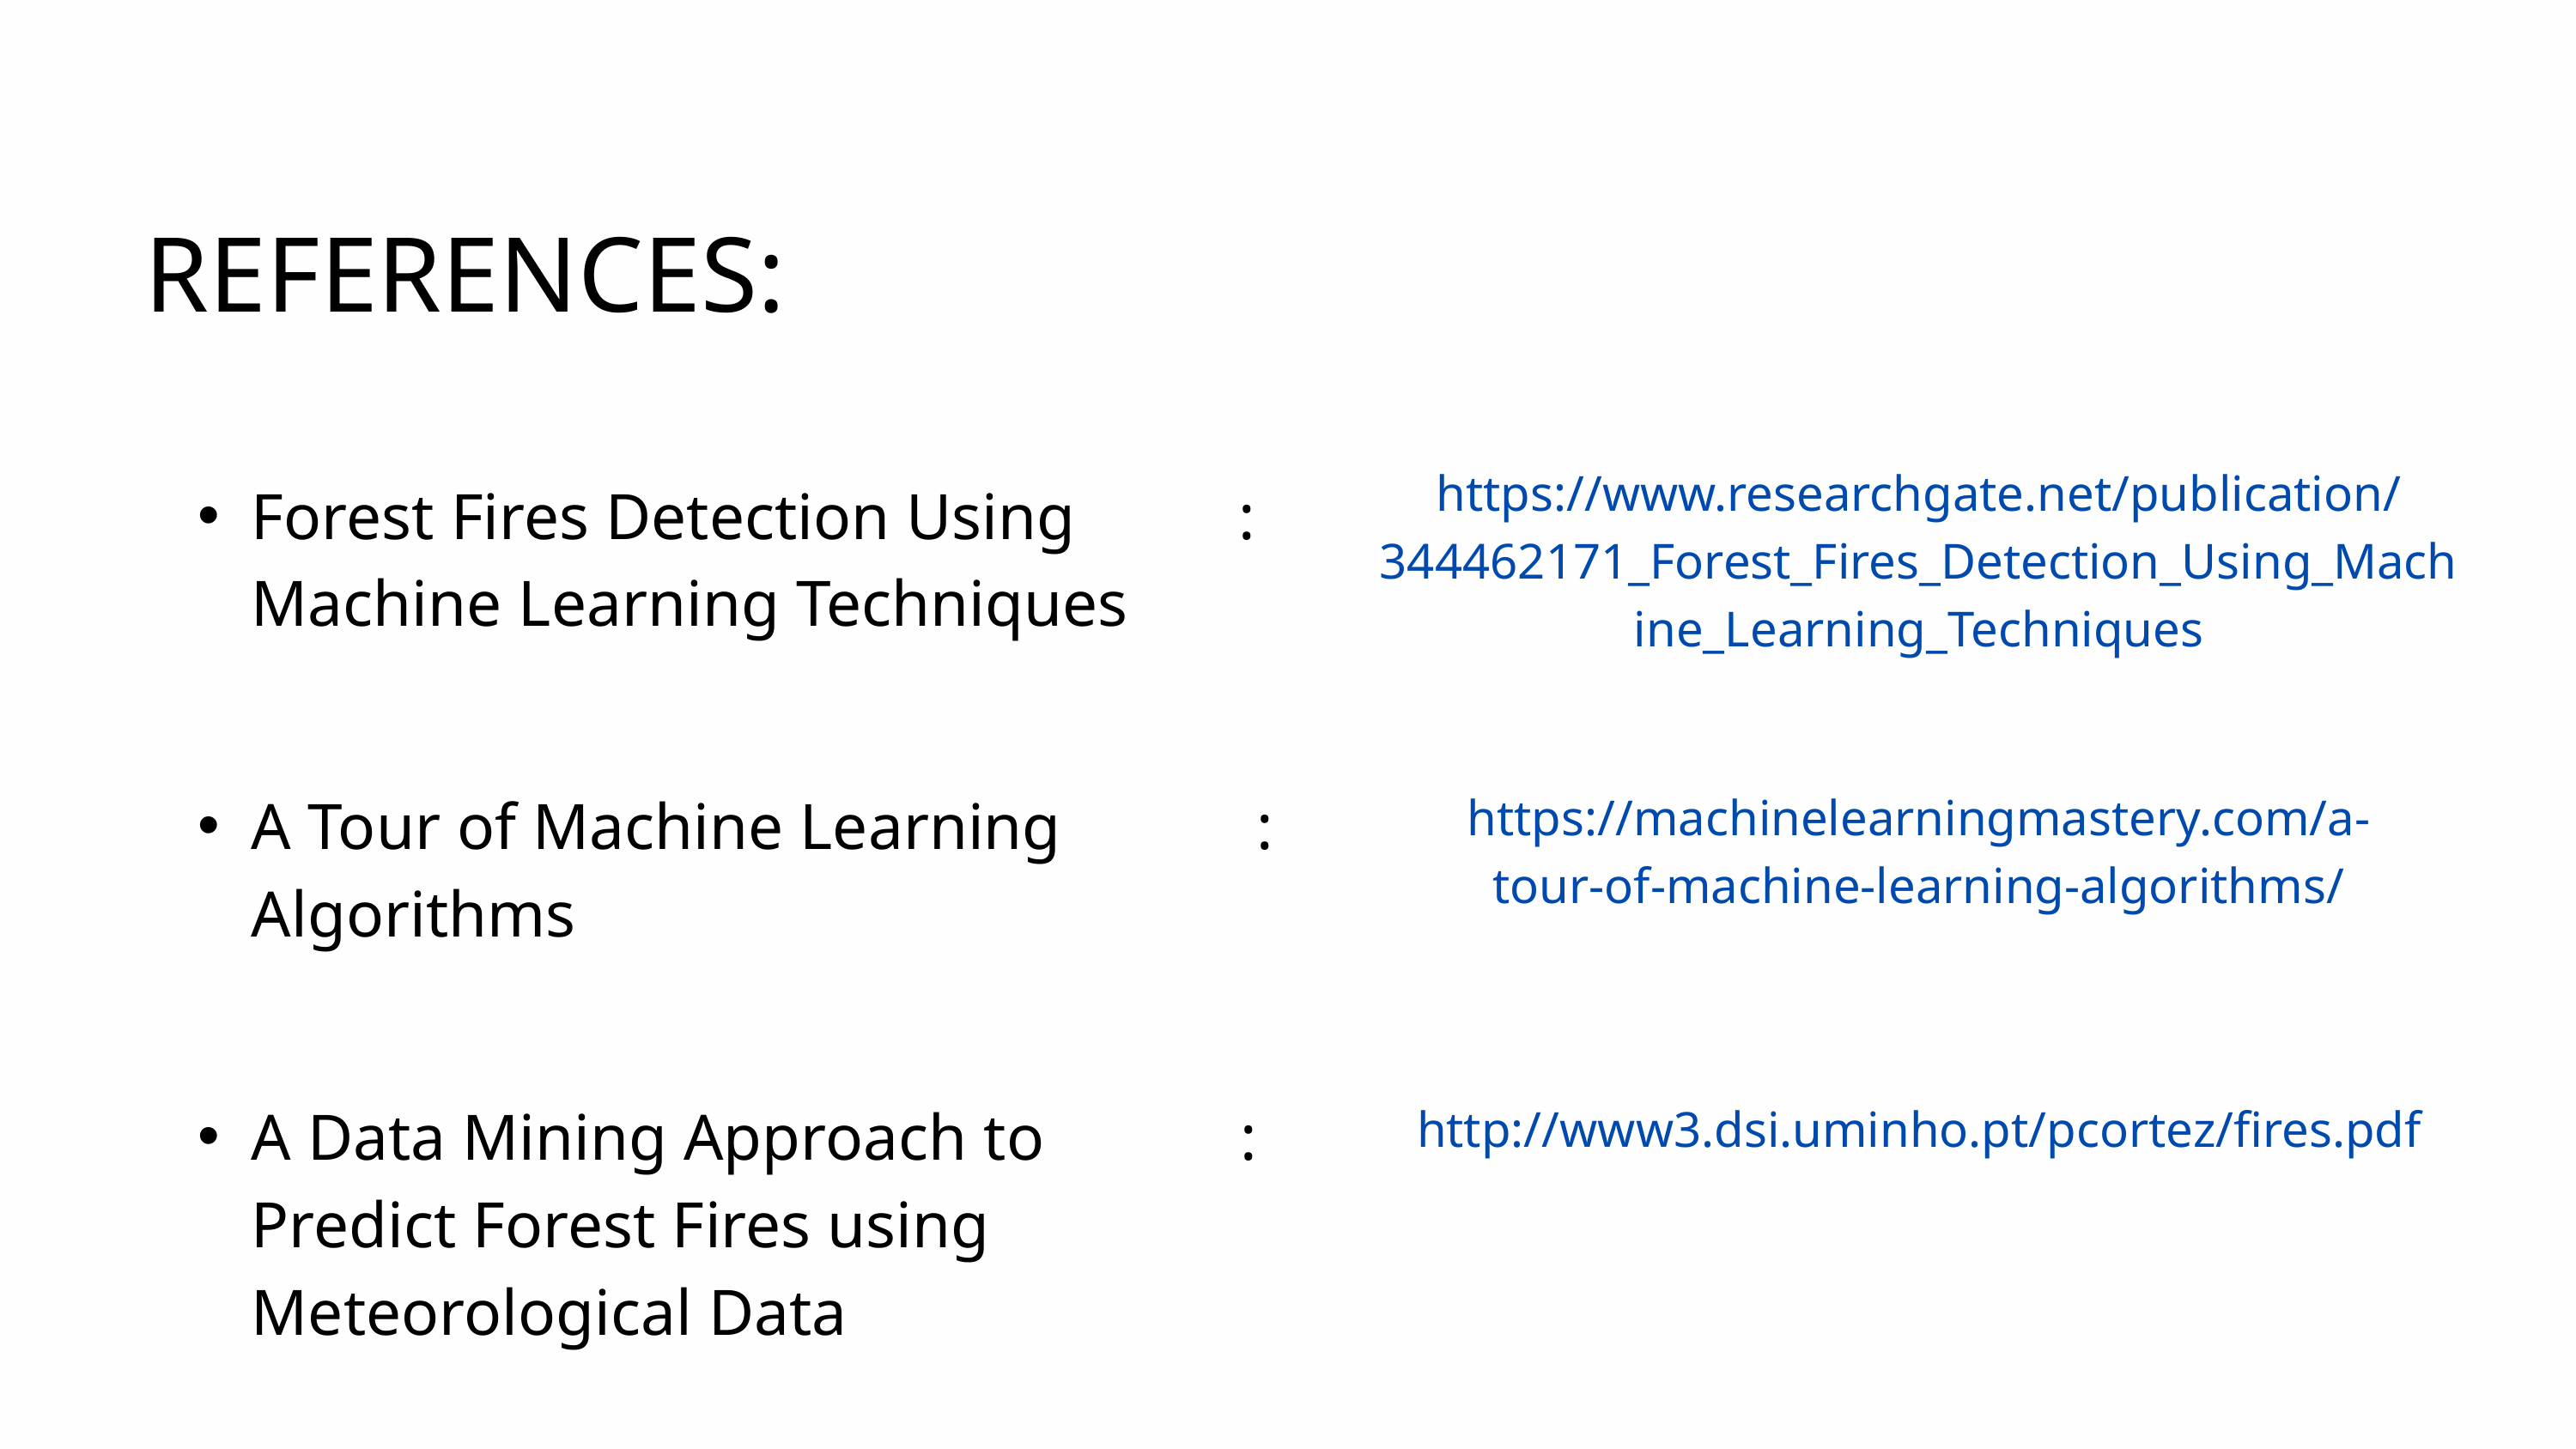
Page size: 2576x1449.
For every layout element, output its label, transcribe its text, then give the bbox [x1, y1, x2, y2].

text_box https://machinelearningmastery.com/a-tour-of-machine-learning-algorithms/ [1419, 778, 2418, 913]
text_box https://www.researchgate.net/publication/344462171_Forest_Fires_Detection_Using_Machine_Learning_Techniques [1378, 452, 2459, 657]
text_box Forest Fires Detection Using : Machine Learning Techniques [144, 464, 1289, 640]
text_box A Tour of Machine Learning : Algorithms [144, 773, 1289, 949]
text_box A Data Mining Approach to : Predict Forest Fires using Meteorological Data [144, 1084, 1289, 1348]
text_box http://www3.dsi.uminho.pt/pcortez/fires.pdf [1399, 1088, 2439, 1157]
text_box REFERENCES: [144, 214, 946, 333]
